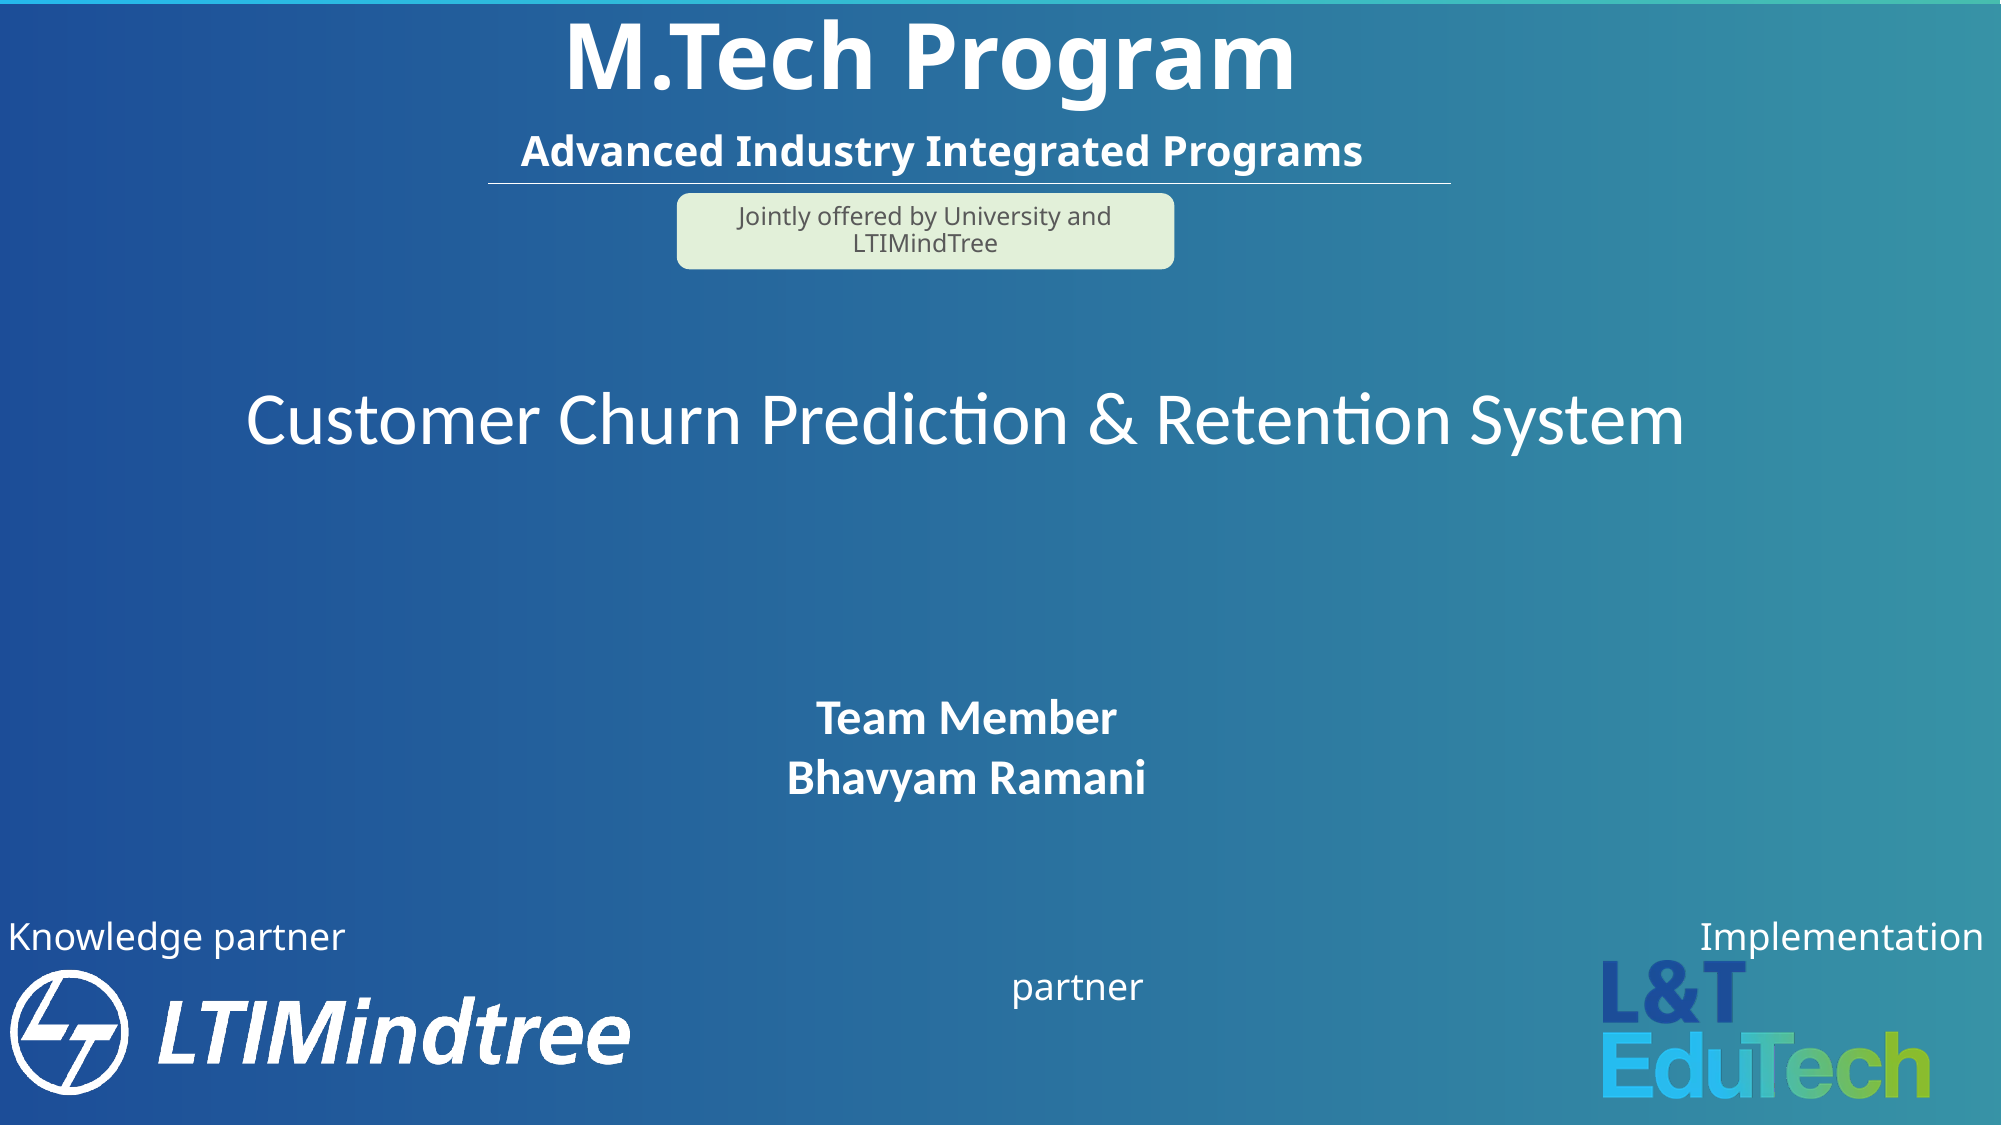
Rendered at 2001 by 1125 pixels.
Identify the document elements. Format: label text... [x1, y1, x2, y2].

picture [0, 959, 638, 1102]
picture [1603, 959, 1930, 1099]
text_box Jointly offered by University and LTIMindTree [676, 193, 1175, 270]
text_box [0, 4, 2000, 902]
table_header Implementation partner [996, 902, 2000, 1125]
table_header Knowledge partner [0, 902, 996, 1125]
text_box Customer Churn Prediction & Retention System Team Member Bhavyam Ramani [29, 272, 1905, 902]
list M.Tech Program Advanced Industry Integrated Programs [375, 2, 1510, 177]
